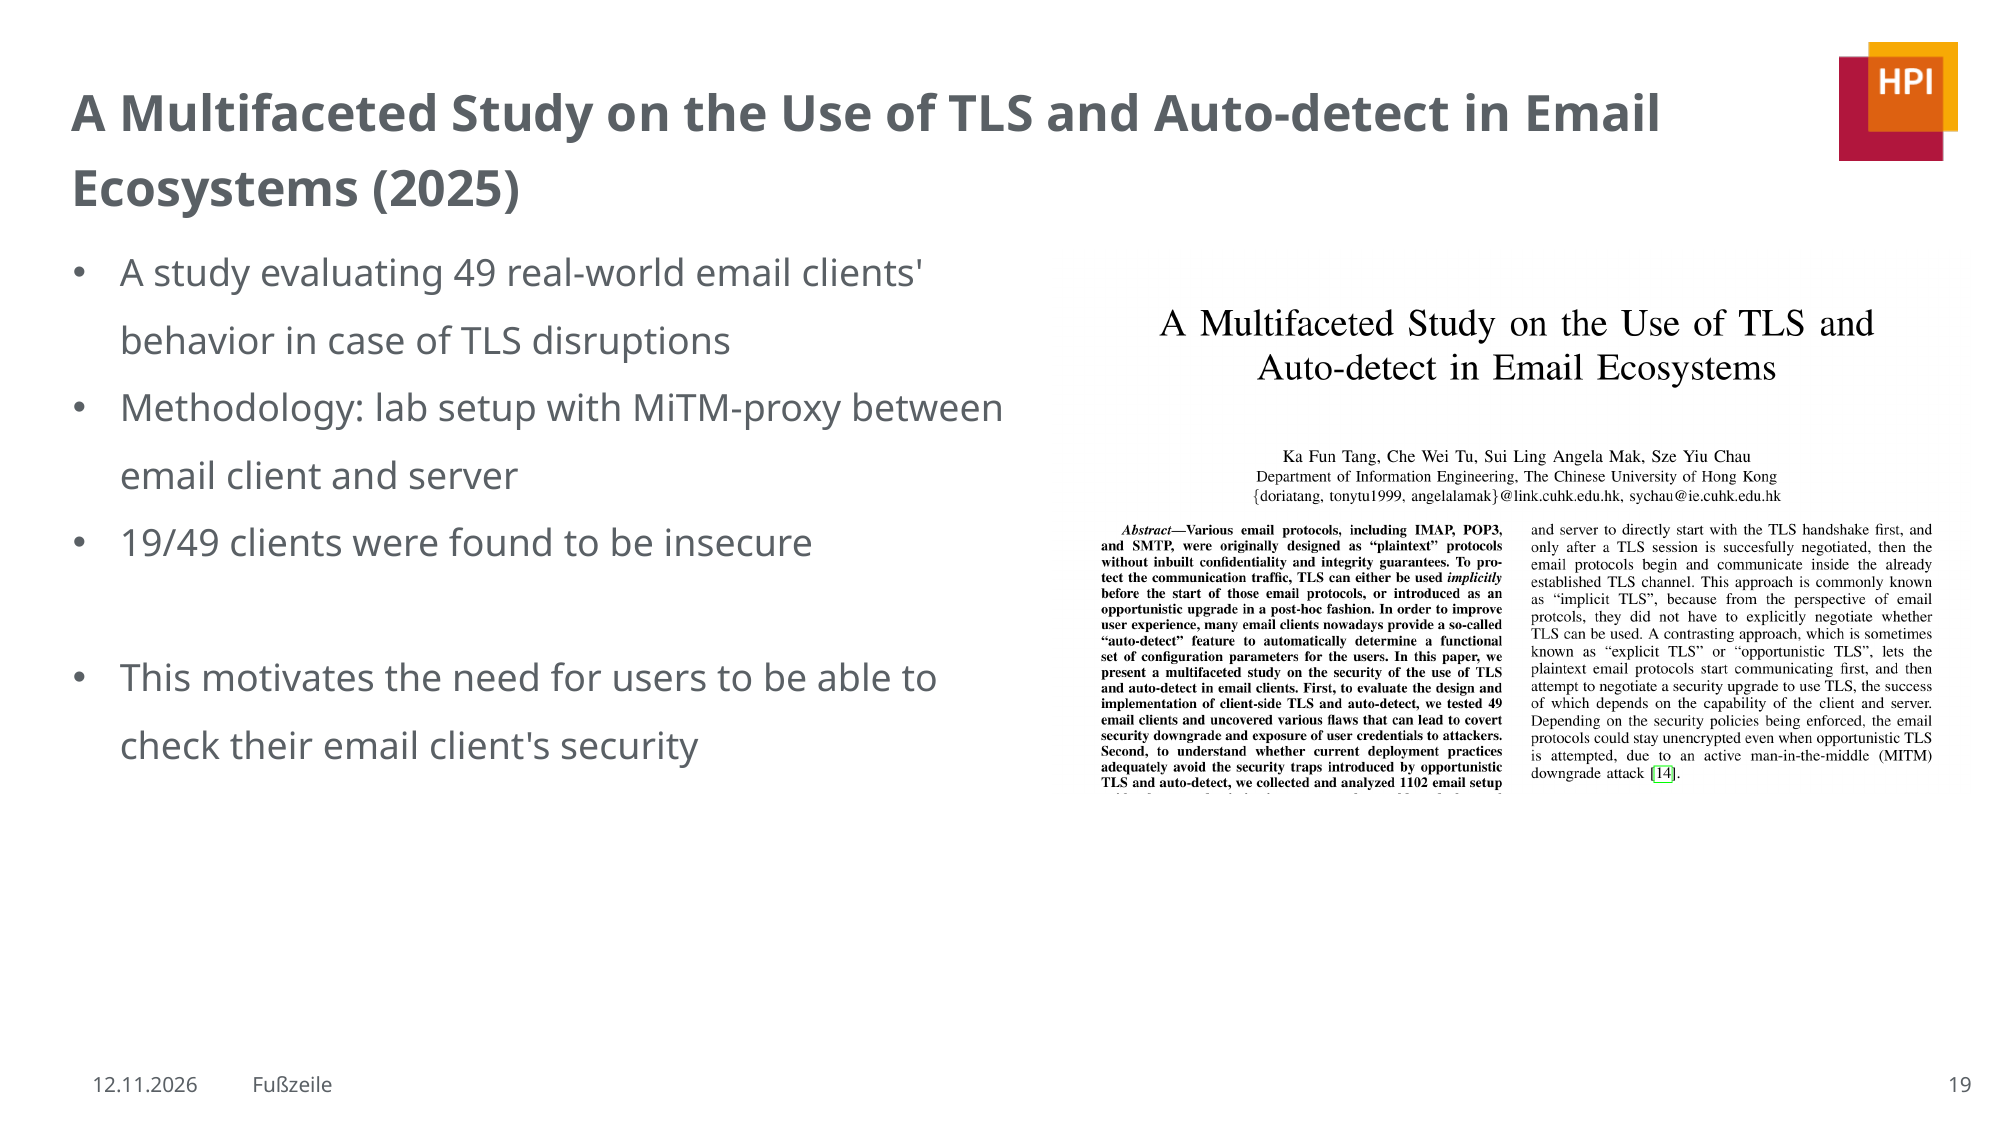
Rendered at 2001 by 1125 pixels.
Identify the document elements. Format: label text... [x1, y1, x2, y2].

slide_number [36, 1055, 198, 1116]
picture [1052, 249, 1971, 794]
picture [1839, 42, 1958, 161]
footer Fußzeile [252, 1055, 1697, 1116]
list A study evaluating 49 real-world email clients' behavior in case of TLS disruptions Methodology: lab setup with MiTM-proxy between email client and server 19/49 clients were found to be insecure This motivates the need for users to be able to check their email client's security [72, 227, 1027, 1024]
text_box A Multifaceted Study on the Use of TLS and Auto-detect in Email Ecosystems (2025) [71, 66, 1794, 227]
slide_number 19 [1891, 1052, 1972, 1118]
